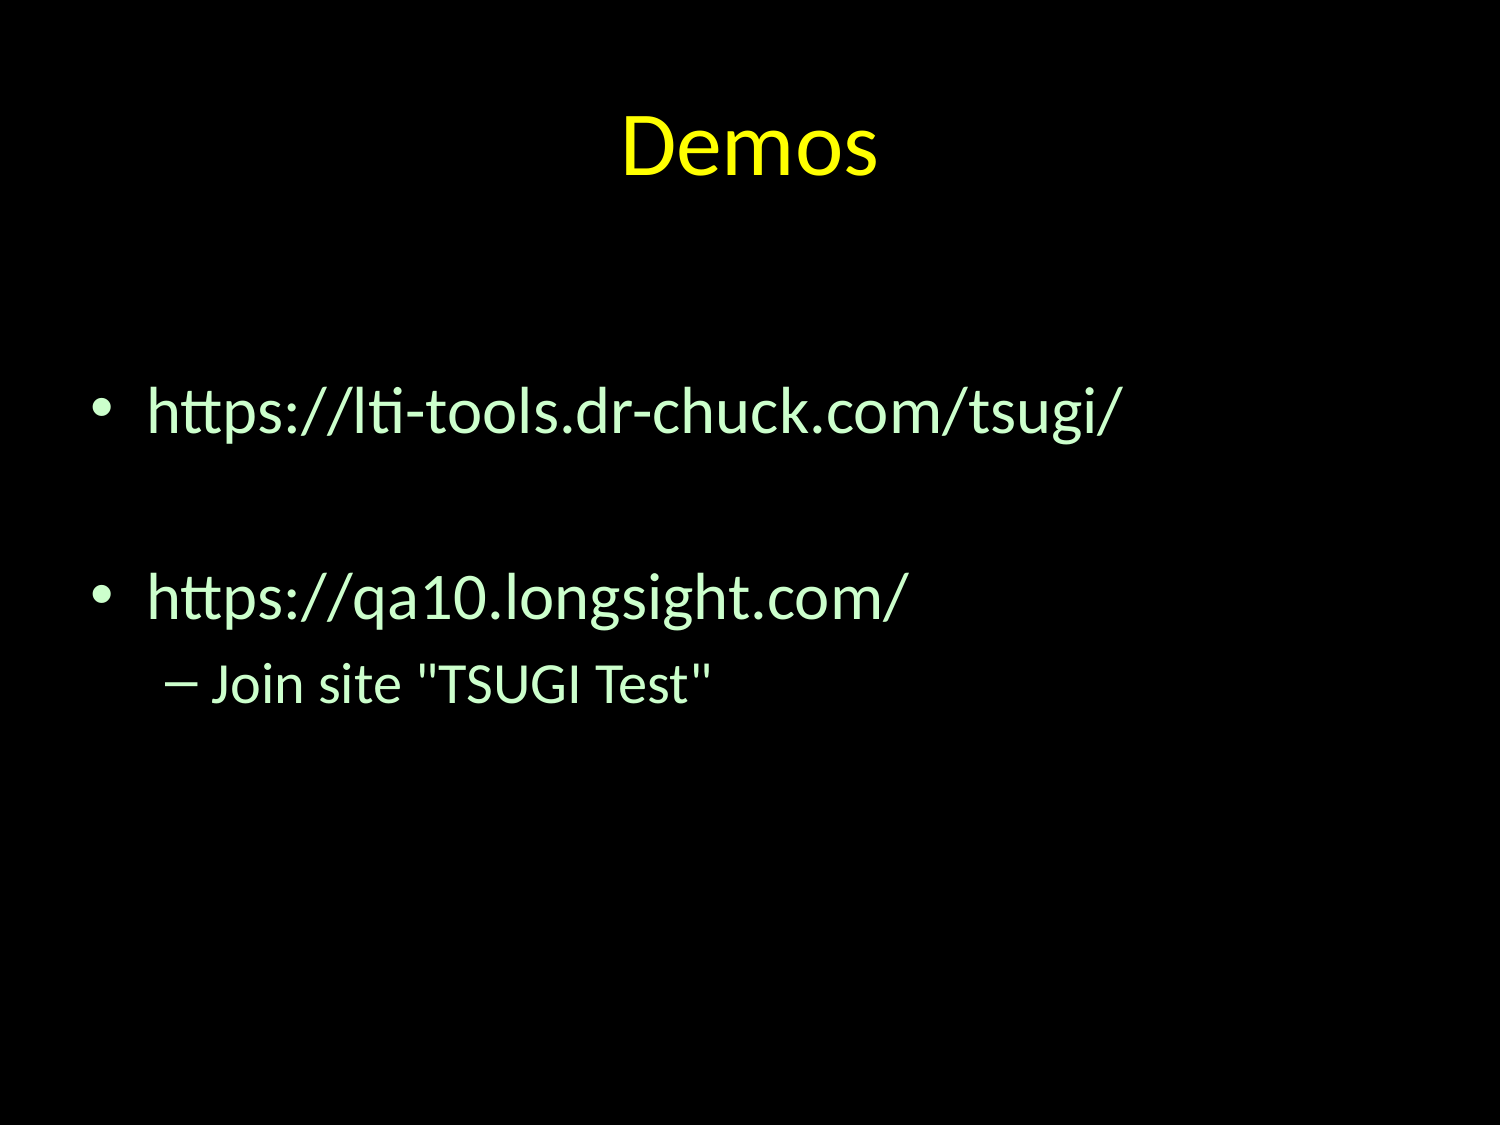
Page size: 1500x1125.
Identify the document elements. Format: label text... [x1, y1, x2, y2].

title Demos [75, 45, 1425, 233]
list https://lti-tools.dr-chuck.com/tsugi/ https://qa10.longsight.com/ Join site "TSUGI Test" [75, 358, 1425, 803]
